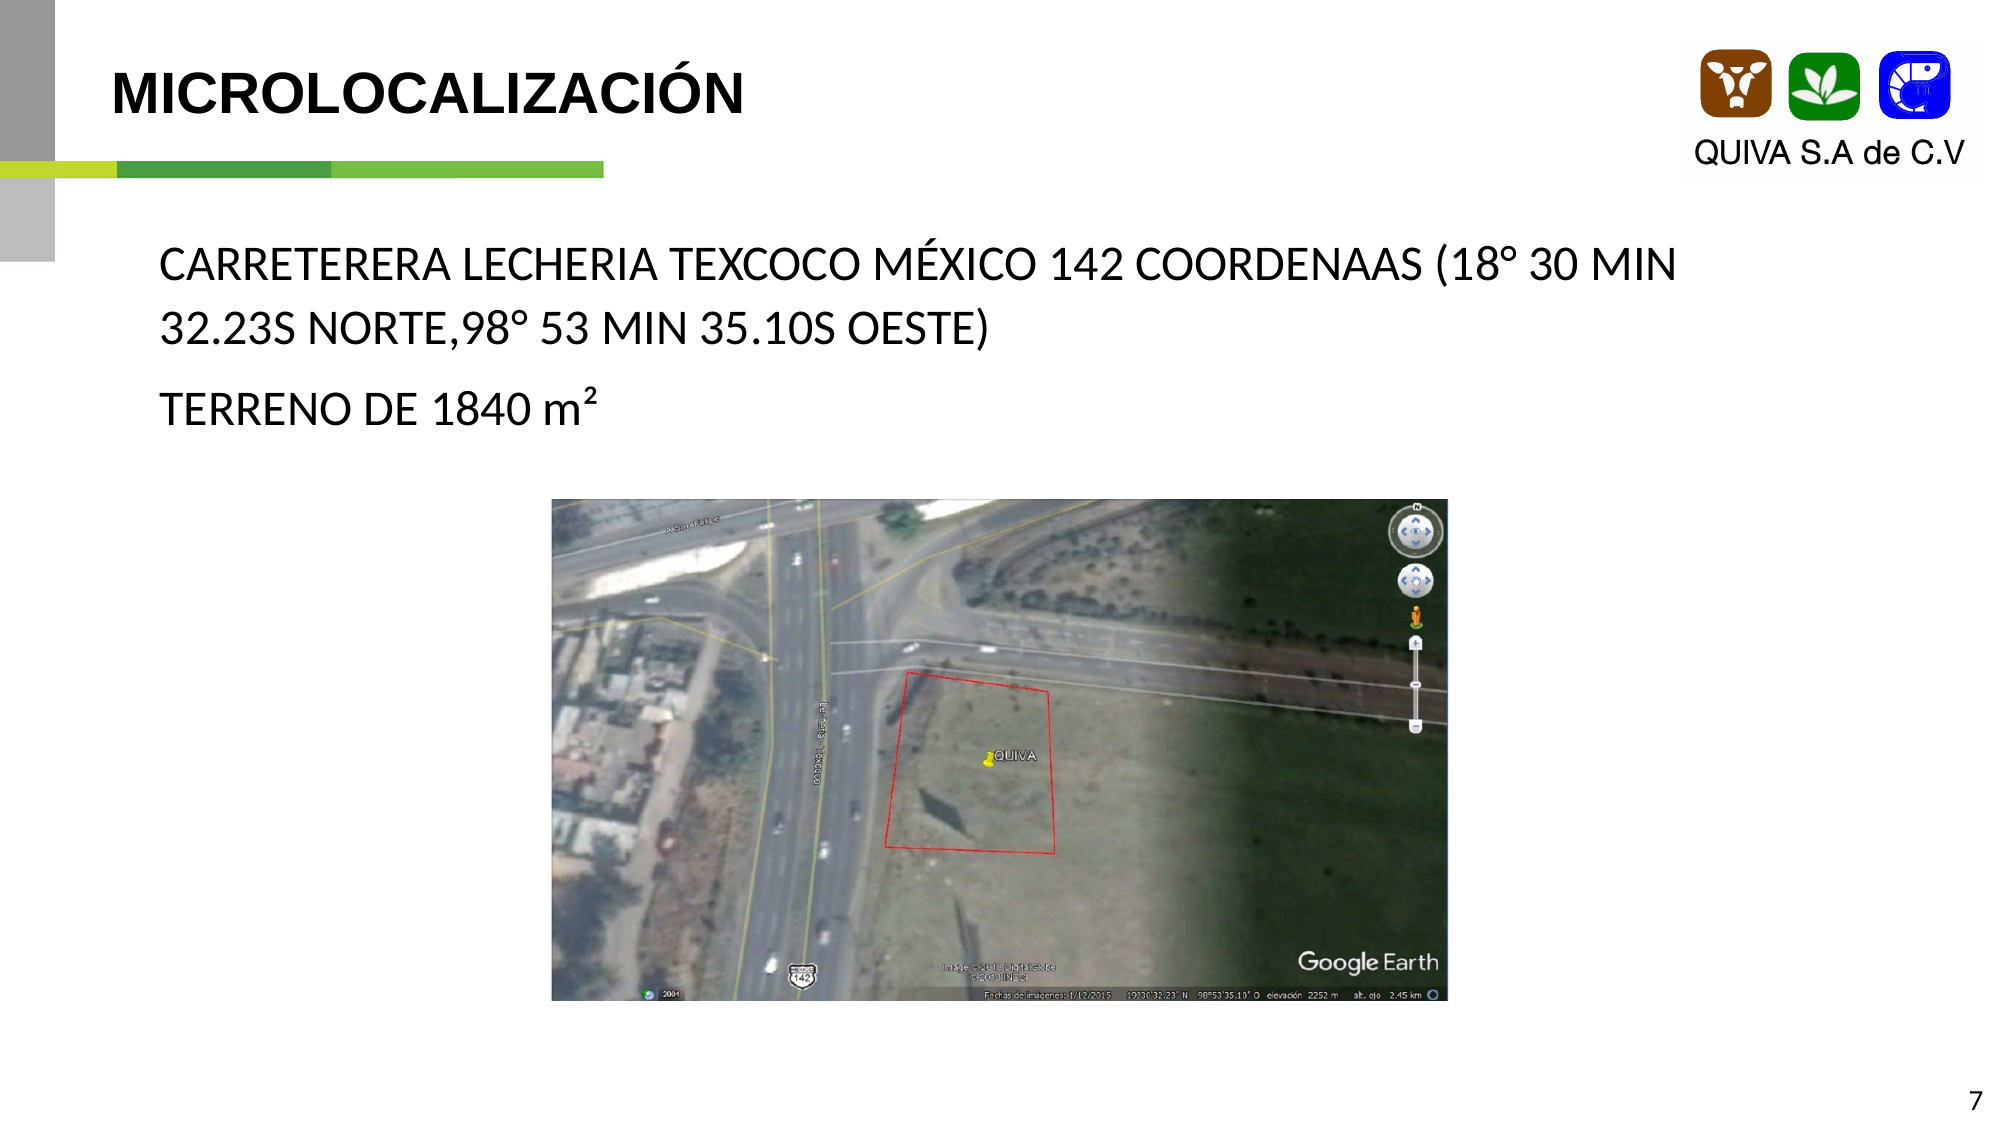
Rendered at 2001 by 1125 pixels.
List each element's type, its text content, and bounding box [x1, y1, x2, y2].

text_box CARRETERERA LECHERIA TEXCOCO MÉXICO 142 COORDENAAS (18° 30 MIN 32.23S NORTE,98° 53 MIN 35.10S OESTE) TERRENO DE 1840 m² [145, 218, 1717, 443]
text_box MICROLOCALIZACIÓN [96, 48, 931, 133]
picture [0, 0, 2000, 1125]
